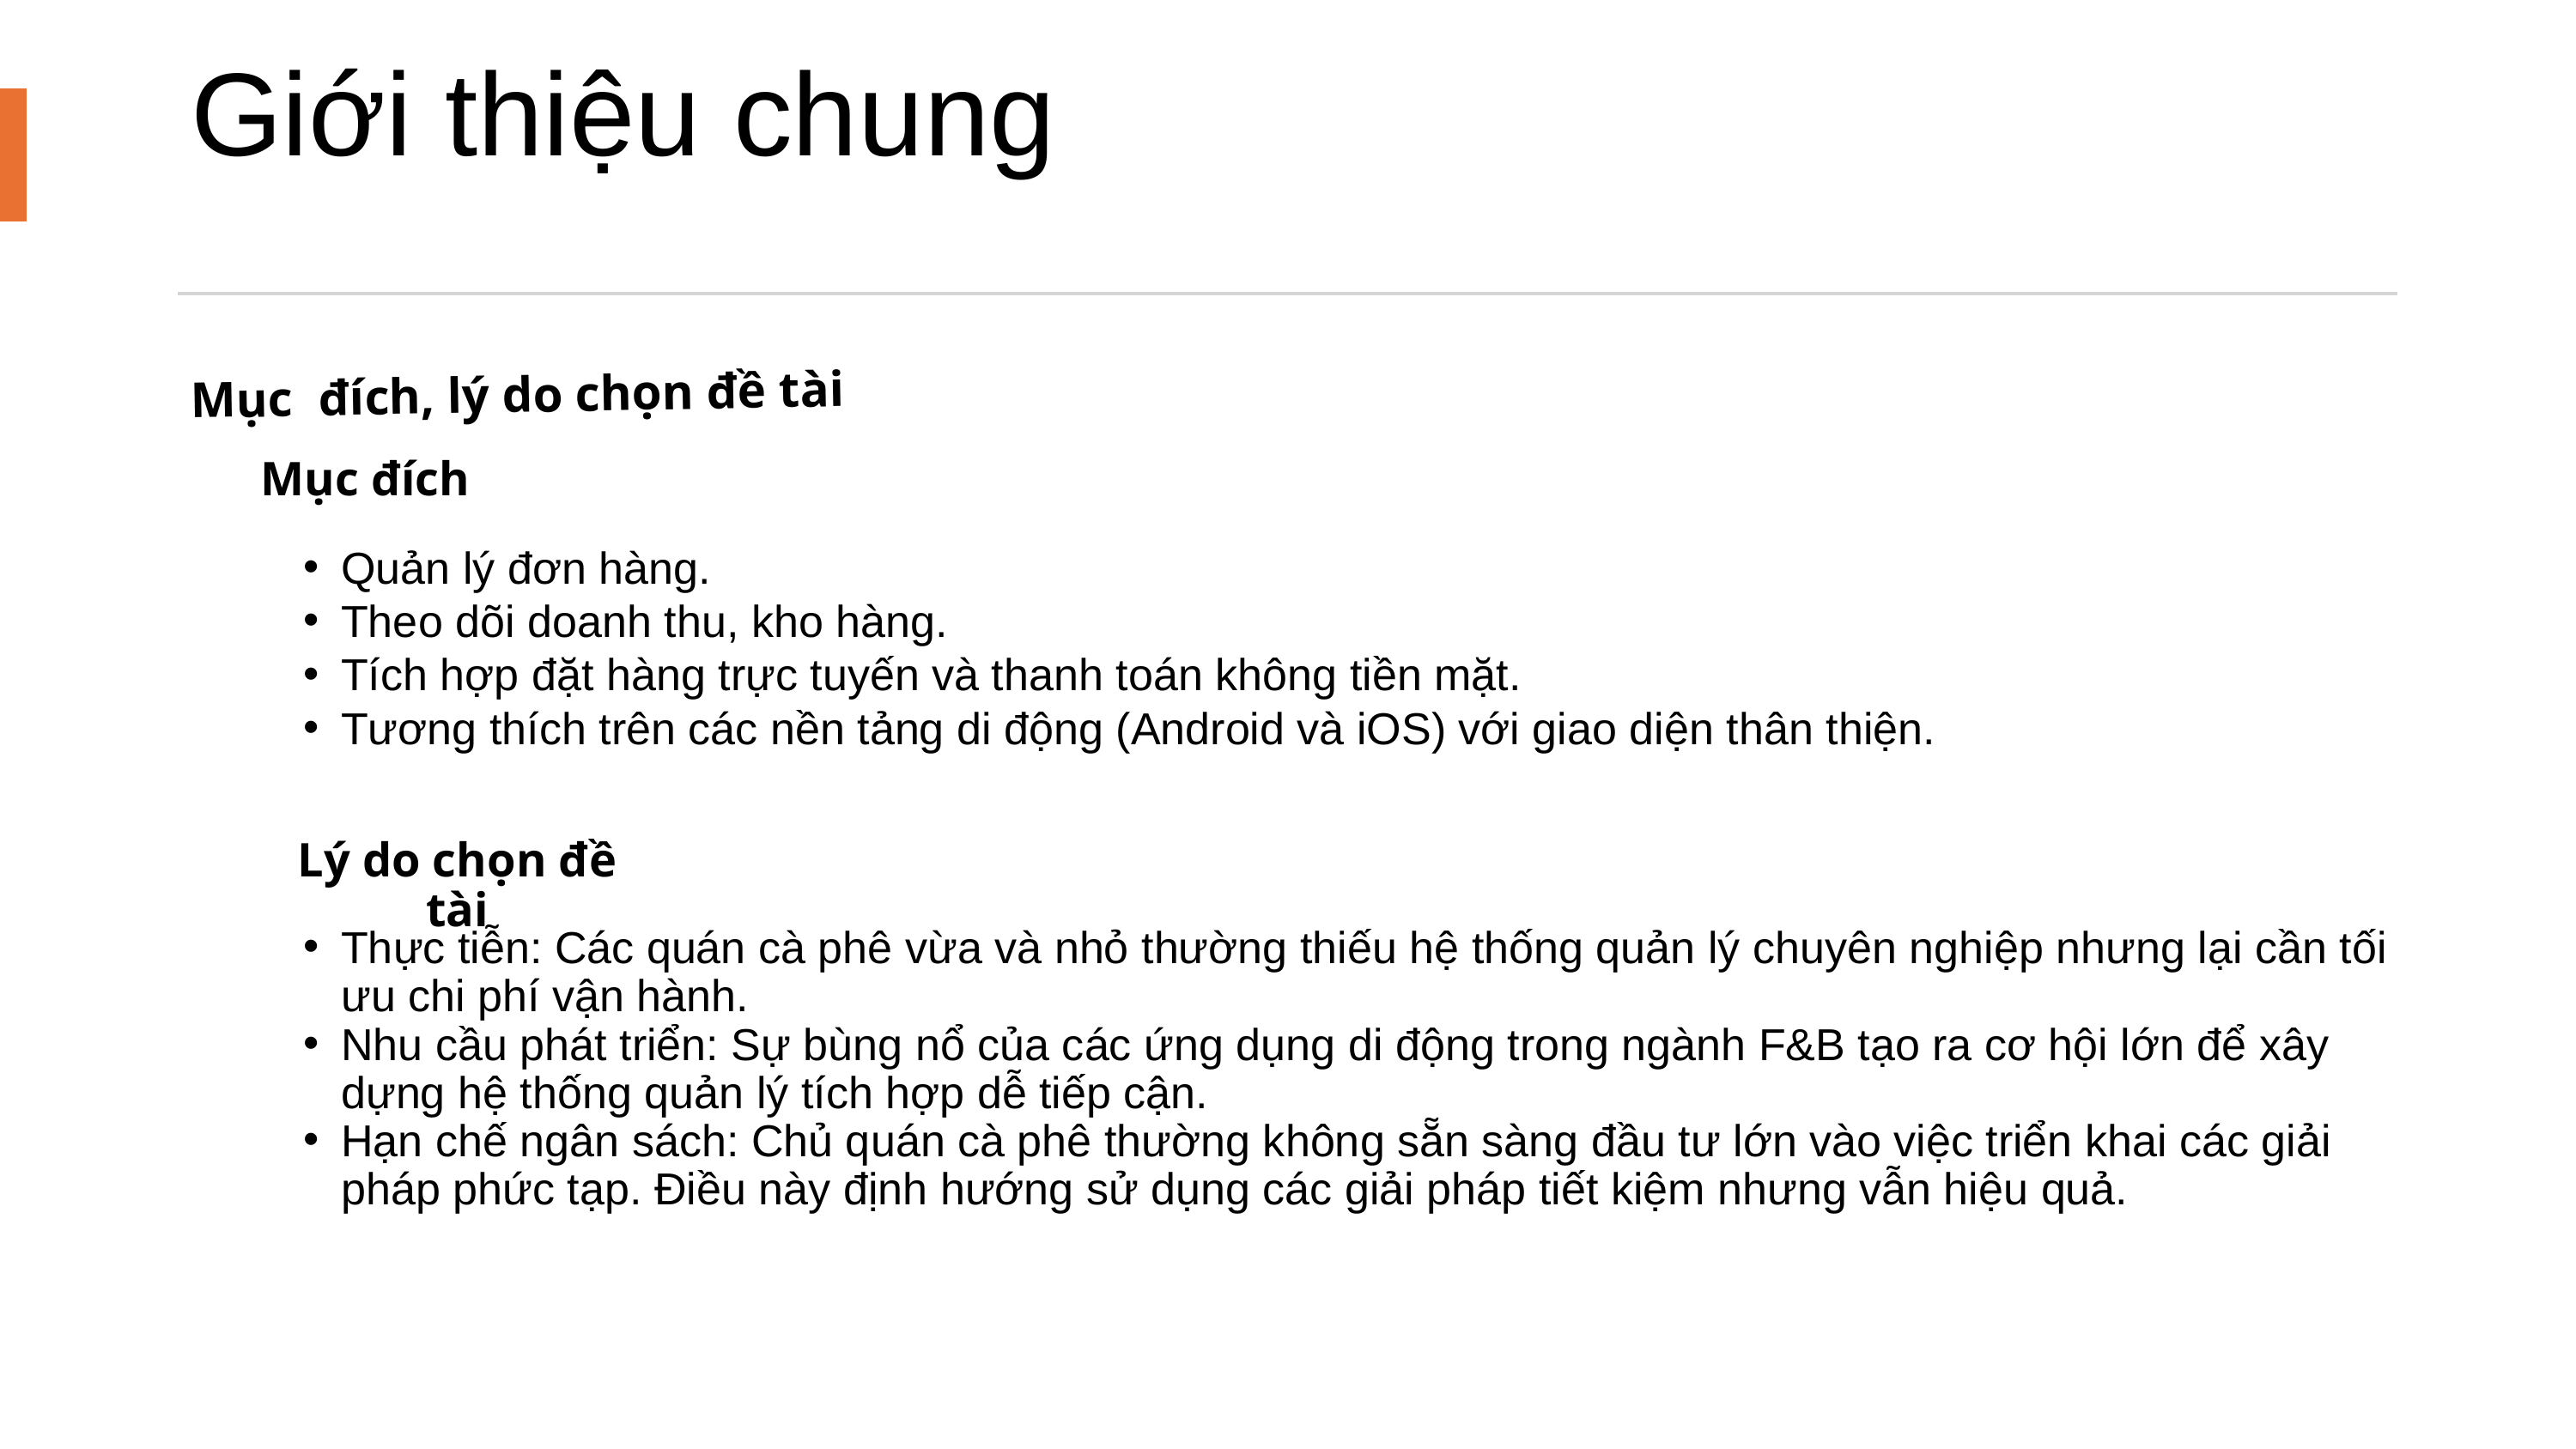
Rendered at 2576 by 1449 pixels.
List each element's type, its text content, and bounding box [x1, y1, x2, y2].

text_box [177, 291, 2398, 296]
text_box Giới thiệu chung [190, 51, 2385, 179]
text_box Lý do chọn đề tài [264, 835, 650, 937]
text_box Quản lý đơn hàng. Theo dõi doanh thu, kho hàng. Tích hợp đặt hàng trực tuyến và thanh toán không tiền mặt. Tương thích trên các nền tảng di động (Android và iOS) với giao diện thân thiện. [264, 539, 2311, 808]
text_box Mục đích [0, 454, 1522, 506]
text_box Mục đích, lý do chọn đề tài [190, 356, 951, 428]
text_box Thực tiễn: Các quán cà phê vừa và nhỏ thường thiếu hệ thống quản lý chuyên nghiệp nhưng lại cần tối ưu chi phí vận hành. Nhu cầu phát triển: Sự bùng nổ của các ứng dụng di động trong ngành F&B tạo ra cơ hội lớn để xây dựng hệ thống quản lý tích hợp dễ tiếp cận. Hạn chế ngân sách: Chủ quán cà phê thường không sẵn sàng đầu tư lớn vào việc triển khai các giải pháp phức tạp. Điều này định hướng sử dụng các giải pháp tiết kiệm nhưng vẫn hiệu quả. [264, 924, 2432, 1263]
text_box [0, 88, 27, 222]
